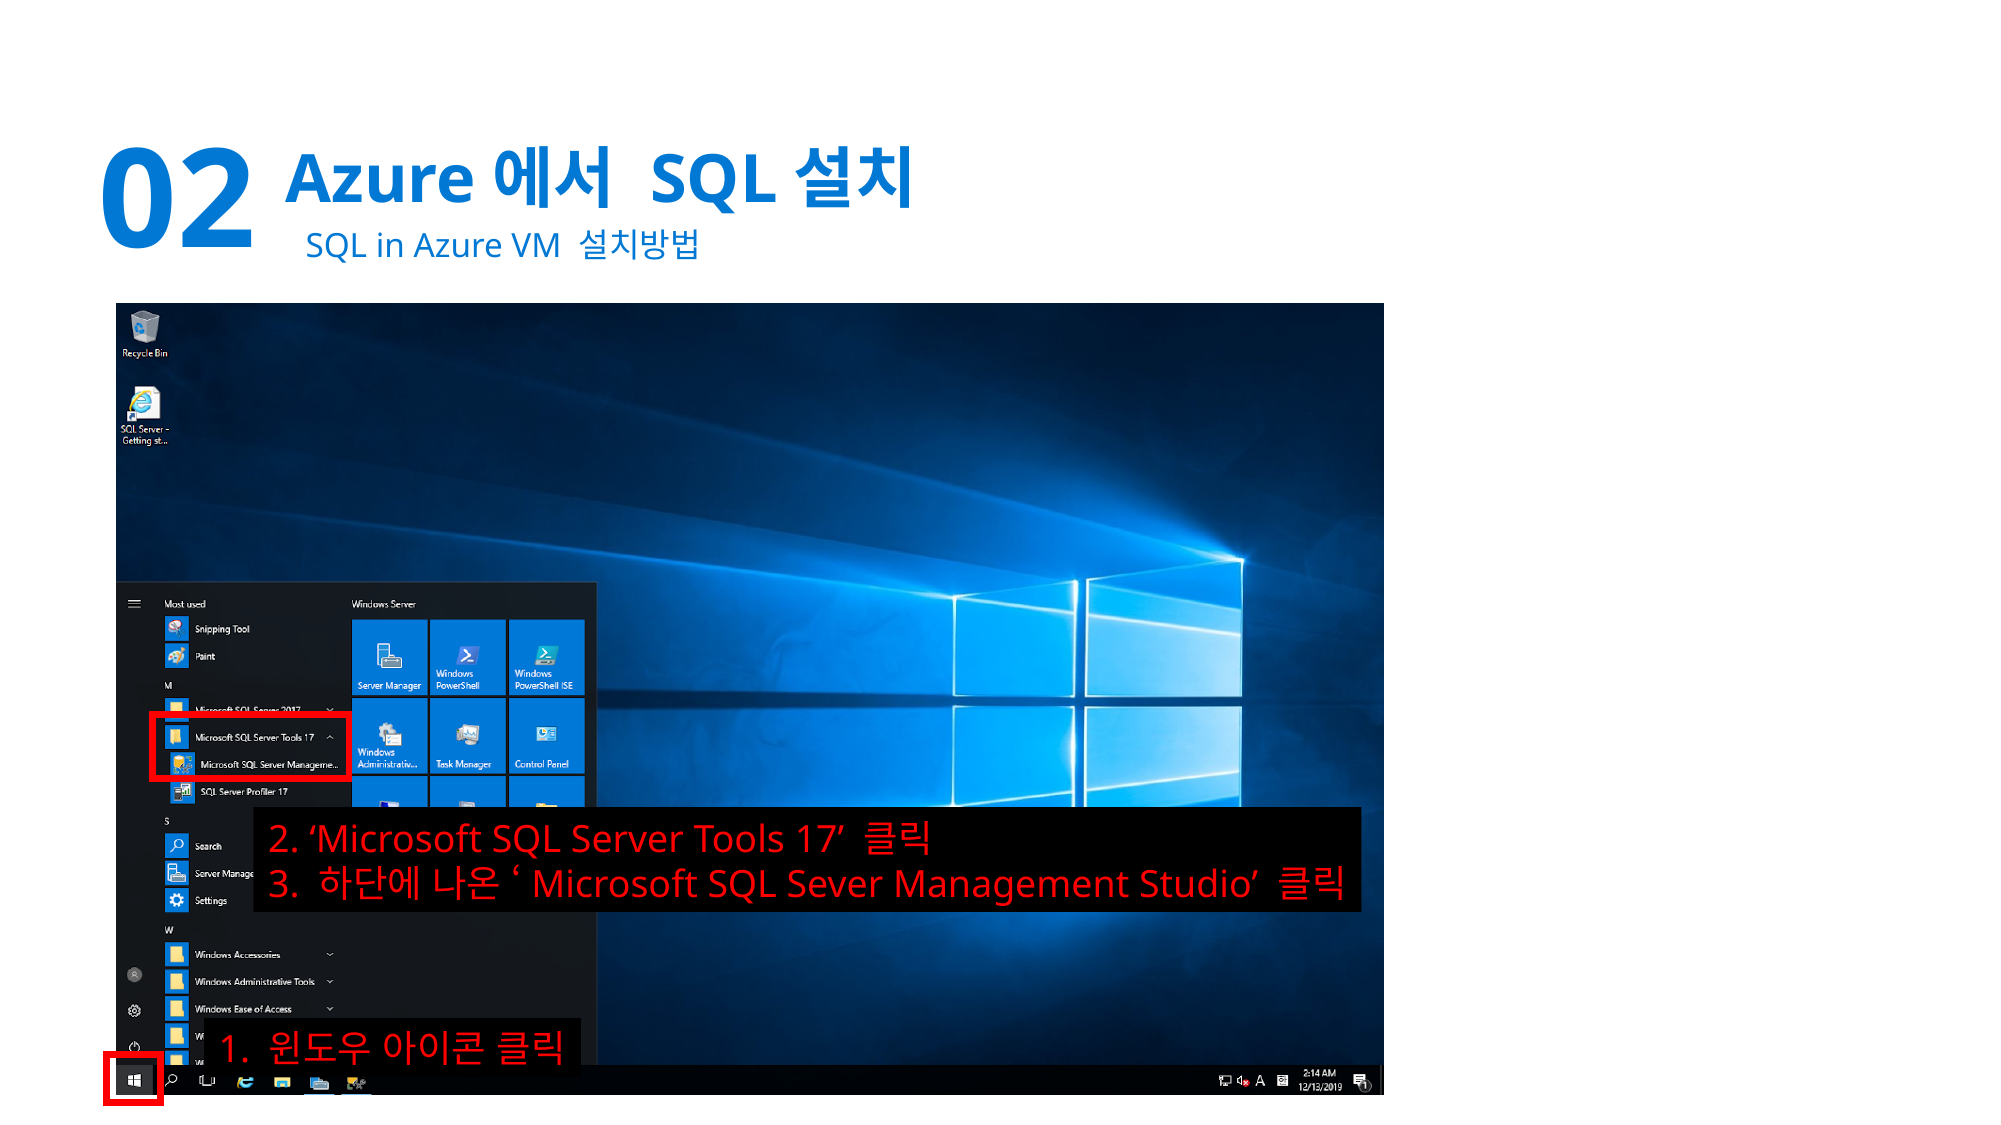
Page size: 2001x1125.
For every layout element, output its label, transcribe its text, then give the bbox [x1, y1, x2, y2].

text_box Azure에서 SQL설치 [271, 128, 932, 224]
text_box 02 [83, 102, 271, 282]
text_box SQL in Azure VM 설치방법 [290, 217, 716, 272]
picture [116, 303, 1384, 1095]
text_box [105, 1054, 162, 1103]
